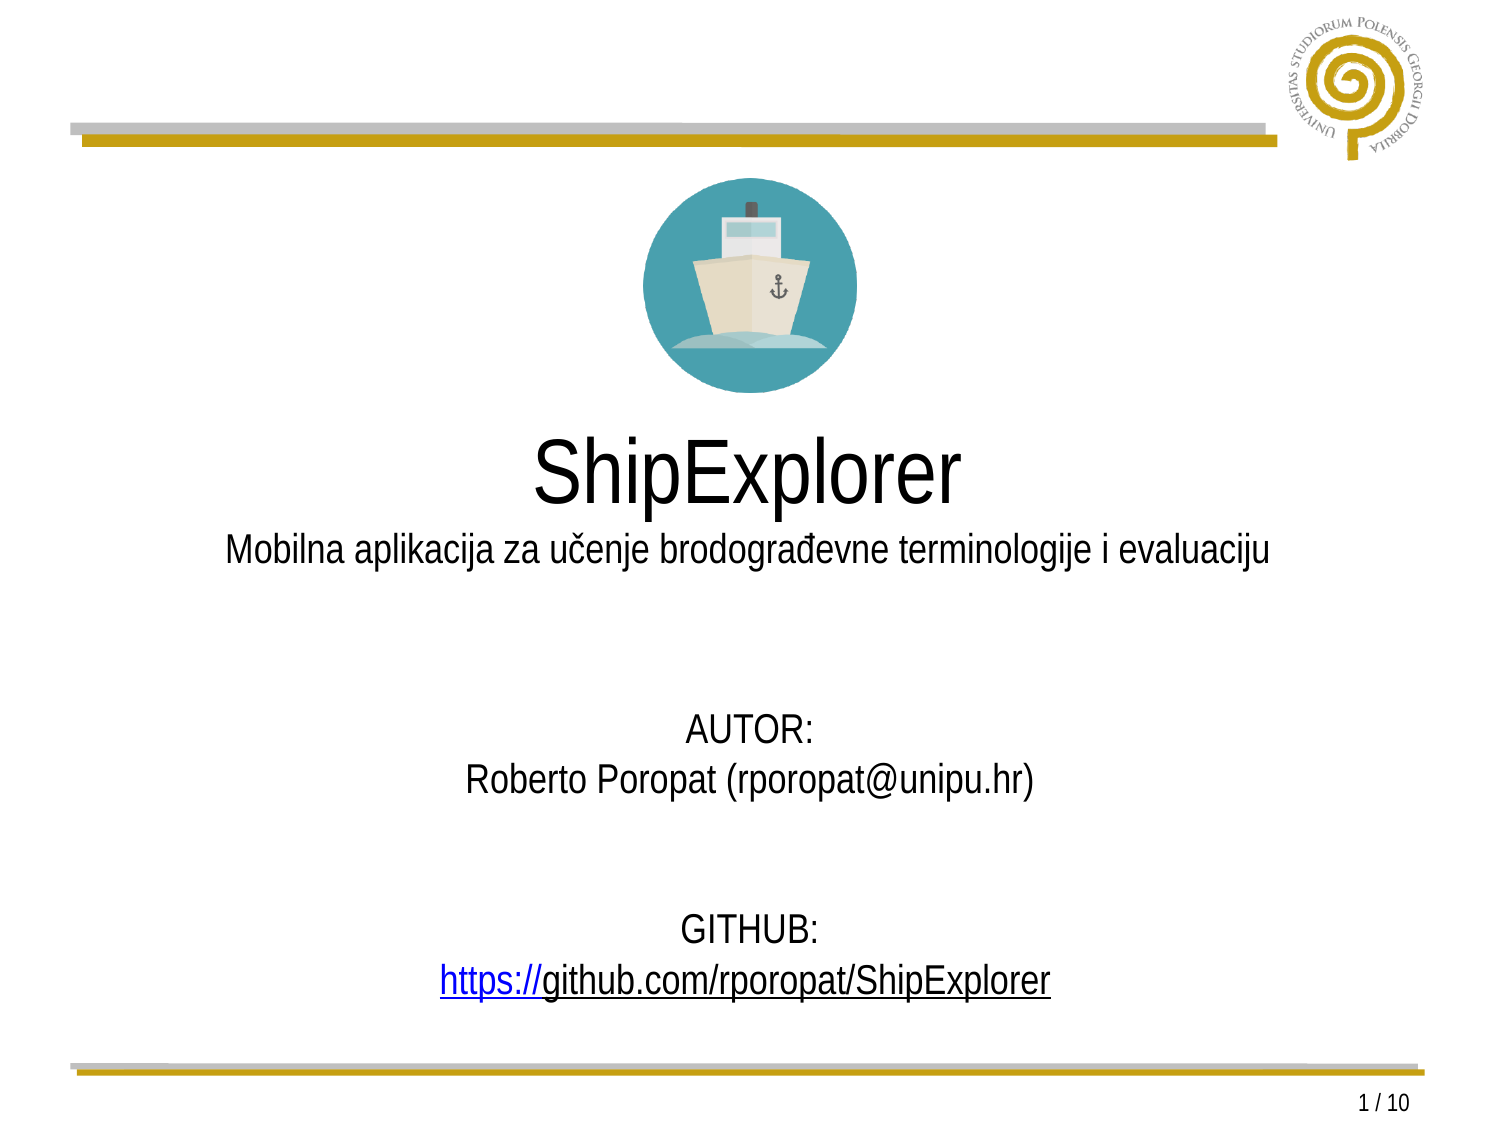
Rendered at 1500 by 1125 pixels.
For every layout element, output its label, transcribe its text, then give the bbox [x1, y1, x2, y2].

picture [642, 178, 858, 393]
subtitle AUTOR: Roberto Poropat (rporopat@unipu.hr) GITHUB: https://github.com/rporopat/ShipExplorer [225, 594, 1275, 985]
title ShipExplorer Mobilna aplikacija za učenje brodograđevne terminologije i evaluaciju [70, 404, 1425, 646]
picture [1285, 13, 1425, 164]
slide_number 1 / 10 [1074, 1078, 1425, 1125]
